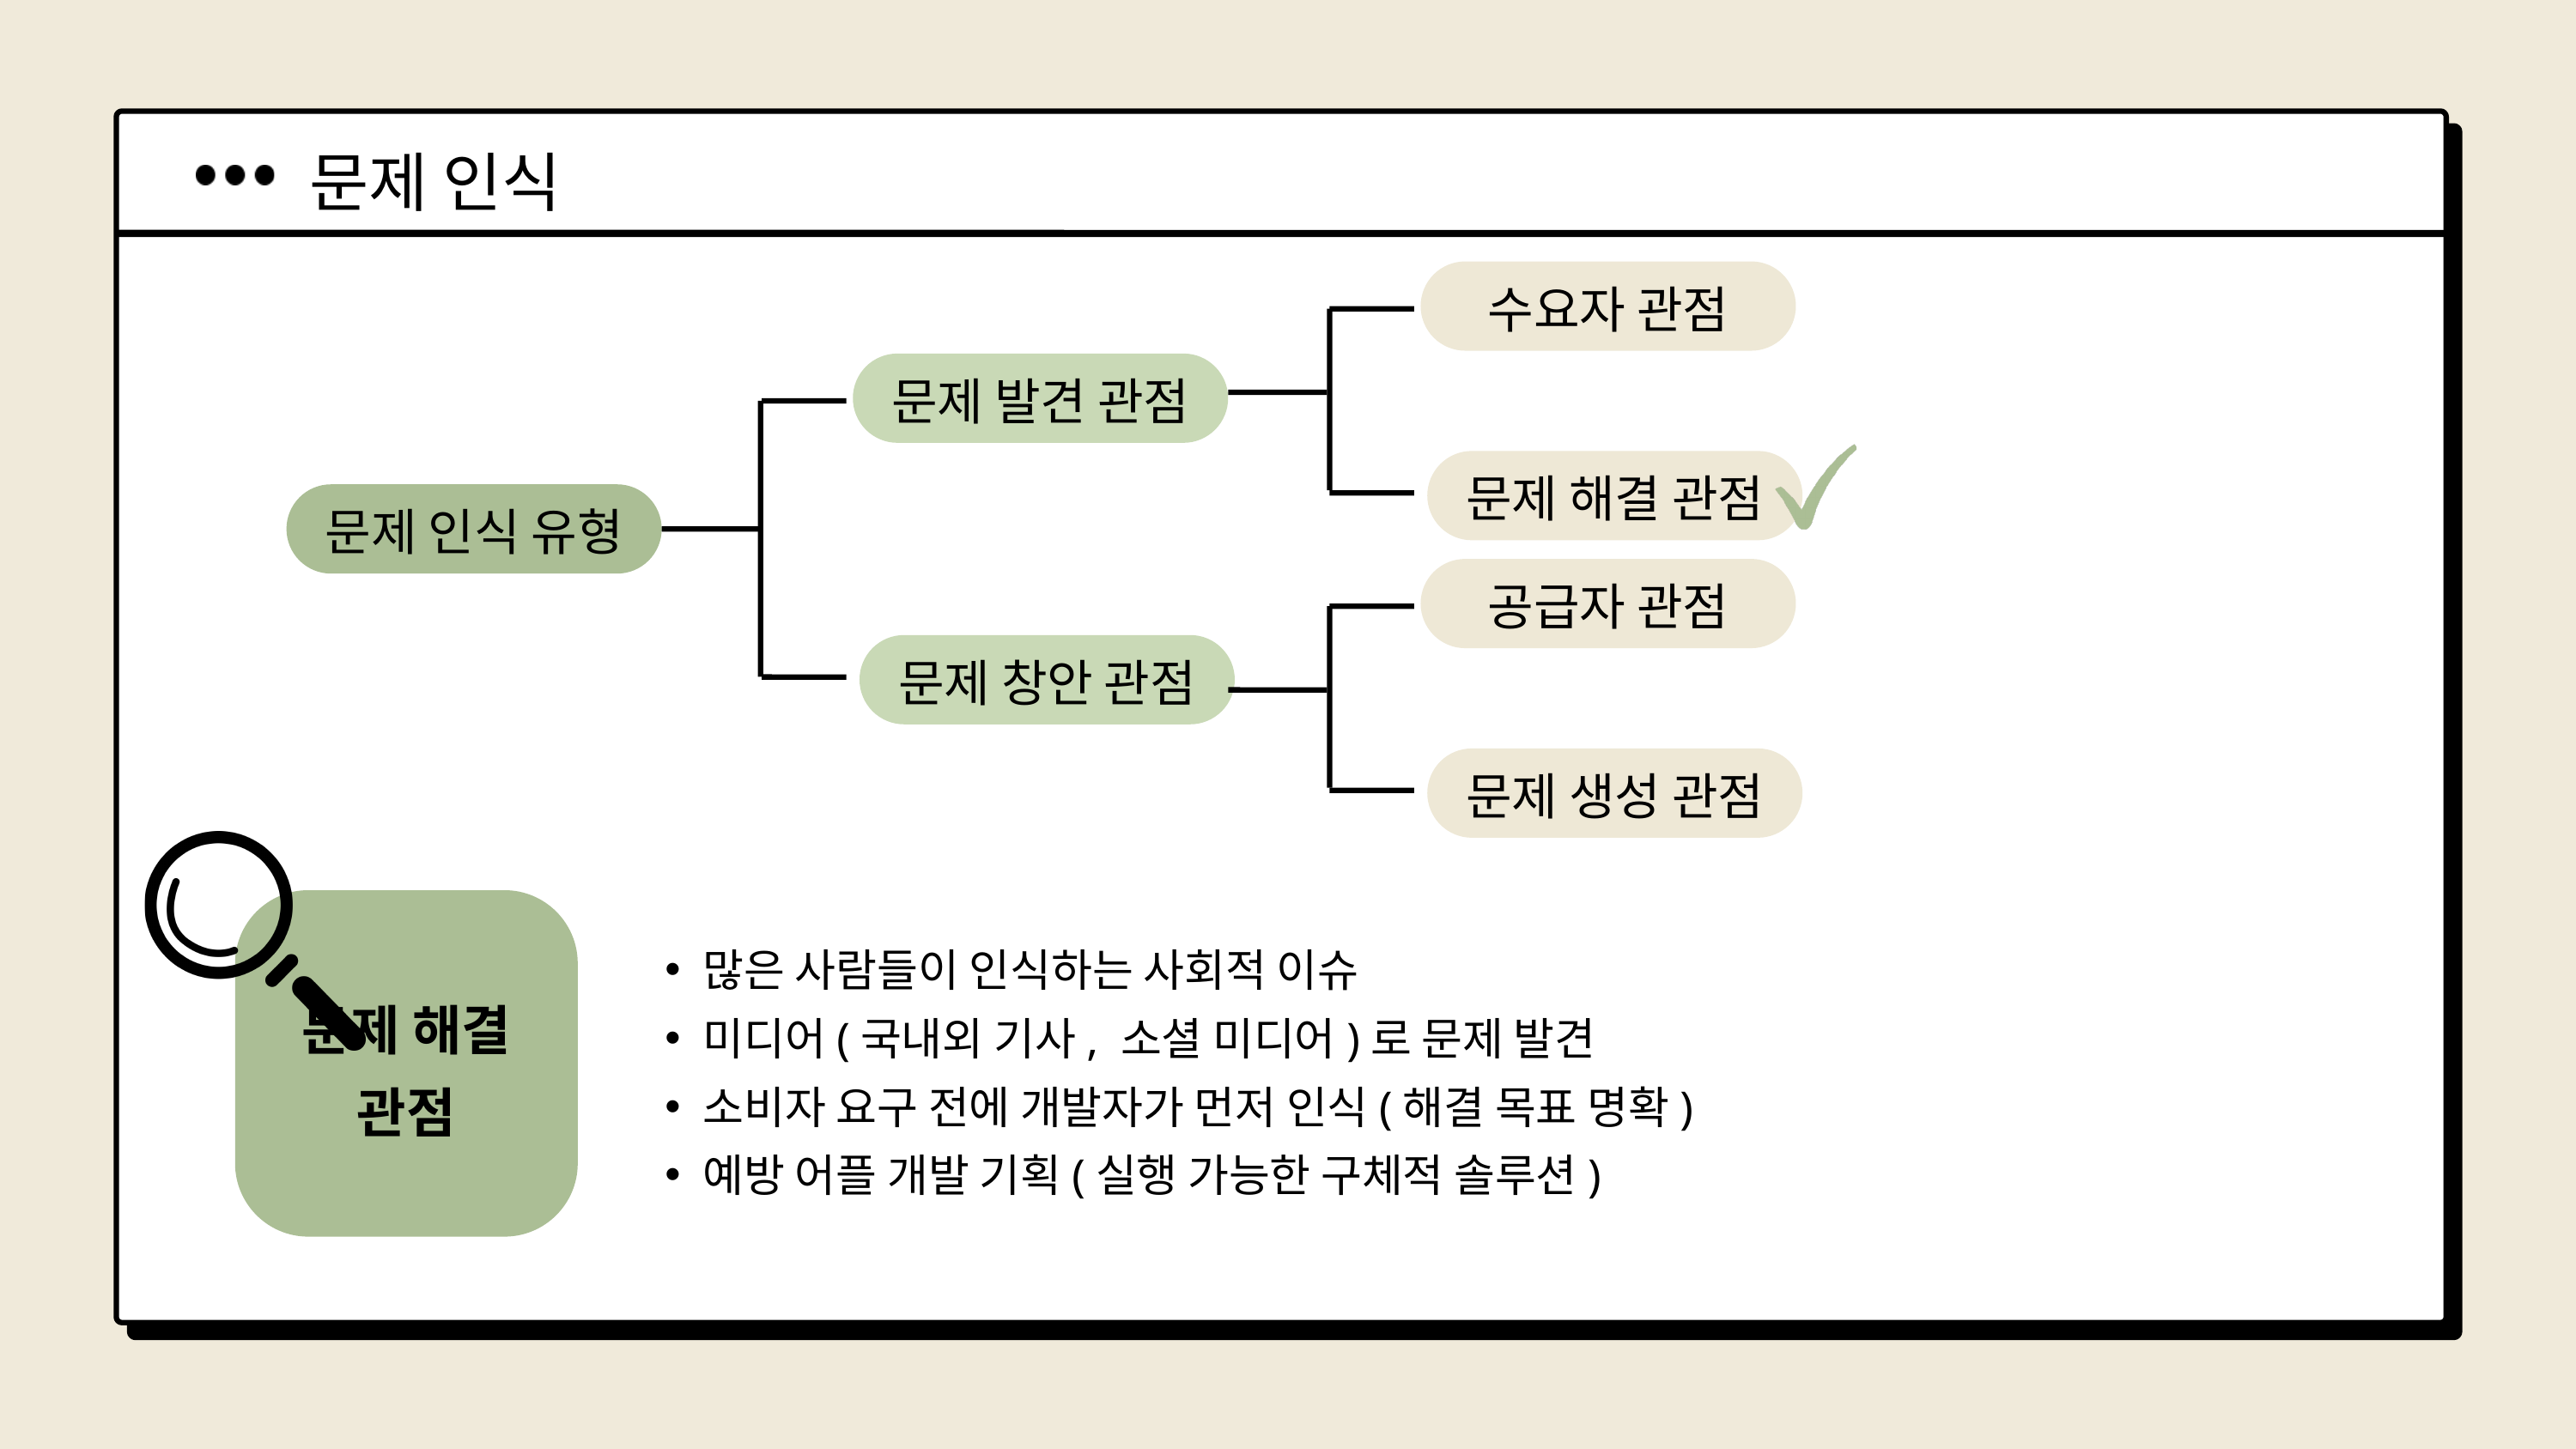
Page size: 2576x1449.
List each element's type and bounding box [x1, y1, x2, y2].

text_box [286, 483, 662, 574]
text_box [1426, 451, 1803, 541]
text_box [116, 111, 2460, 1338]
text_box [1426, 748, 1803, 839]
text_box [859, 634, 1236, 724]
text_box [852, 353, 1229, 444]
text_box [1420, 261, 1796, 351]
text_box [234, 889, 579, 1237]
text_box [1420, 558, 1796, 649]
